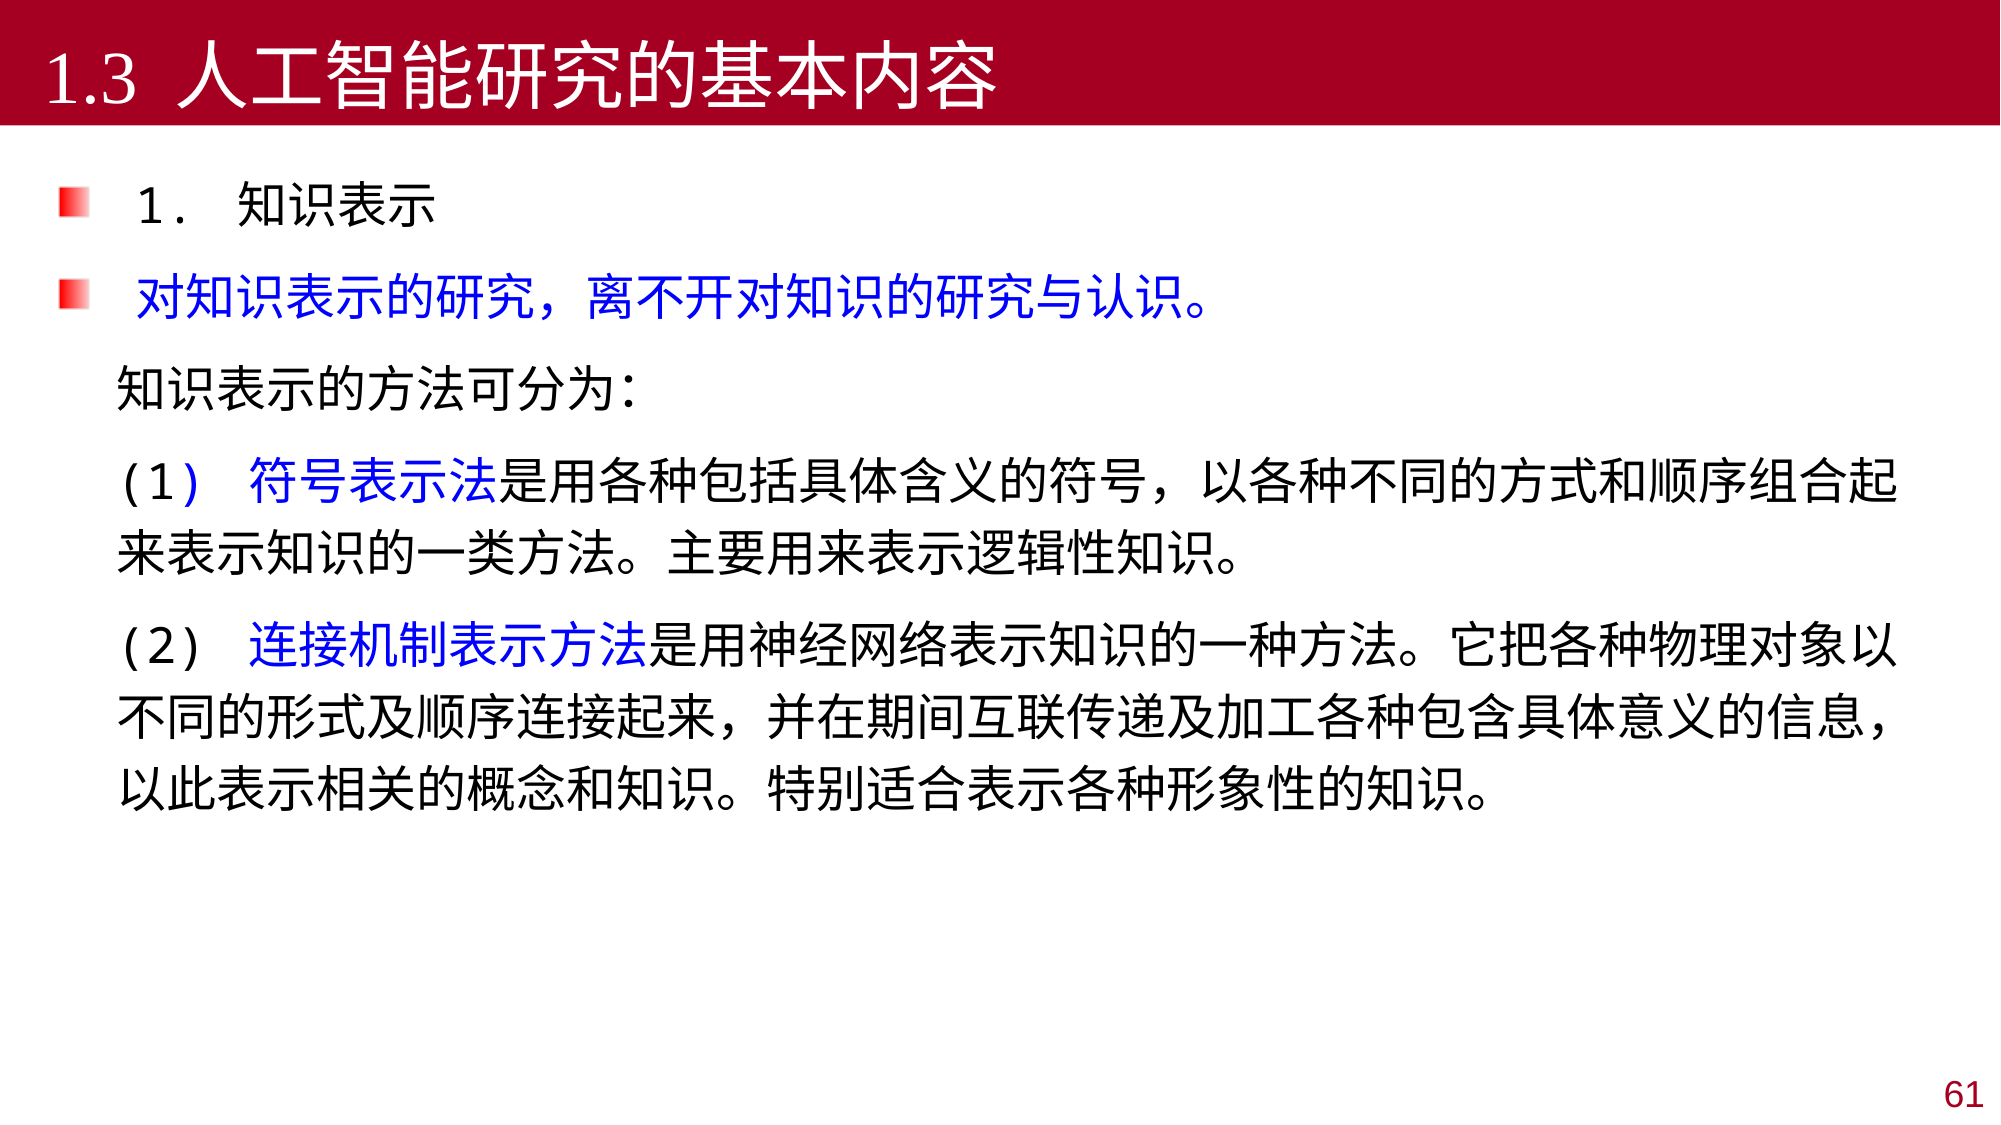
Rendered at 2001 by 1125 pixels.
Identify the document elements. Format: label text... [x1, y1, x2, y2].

text_box 1.3 人工智能研究的基本内容 [0, 0, 2000, 126]
slide_number 61 [1566, 1062, 2000, 1122]
picture [57, 277, 93, 313]
picture [57, 185, 93, 221]
text_box 1. 知识表示 对知识表示的研究，离不开对知识的研究与认识。 知识表示的方法可分为： (1) 符号表示法是用各种包括具体含义的符号，以各种不同的方式和顺序组合起来表示知识的一类方法。主要用来表示逻辑性知识。 (2) 连接机制表示方法是用神经网络表示知识的一种方法。它把各种物理对象以不同的形式及顺序连接起来，并在期间互联传递及加工各种包含具体意义的信息，以此表示相关的概念和知识。特别适合表示各种形象性的知识。 [43, 153, 1922, 1012]
text_box [54, 148, 1969, 1035]
